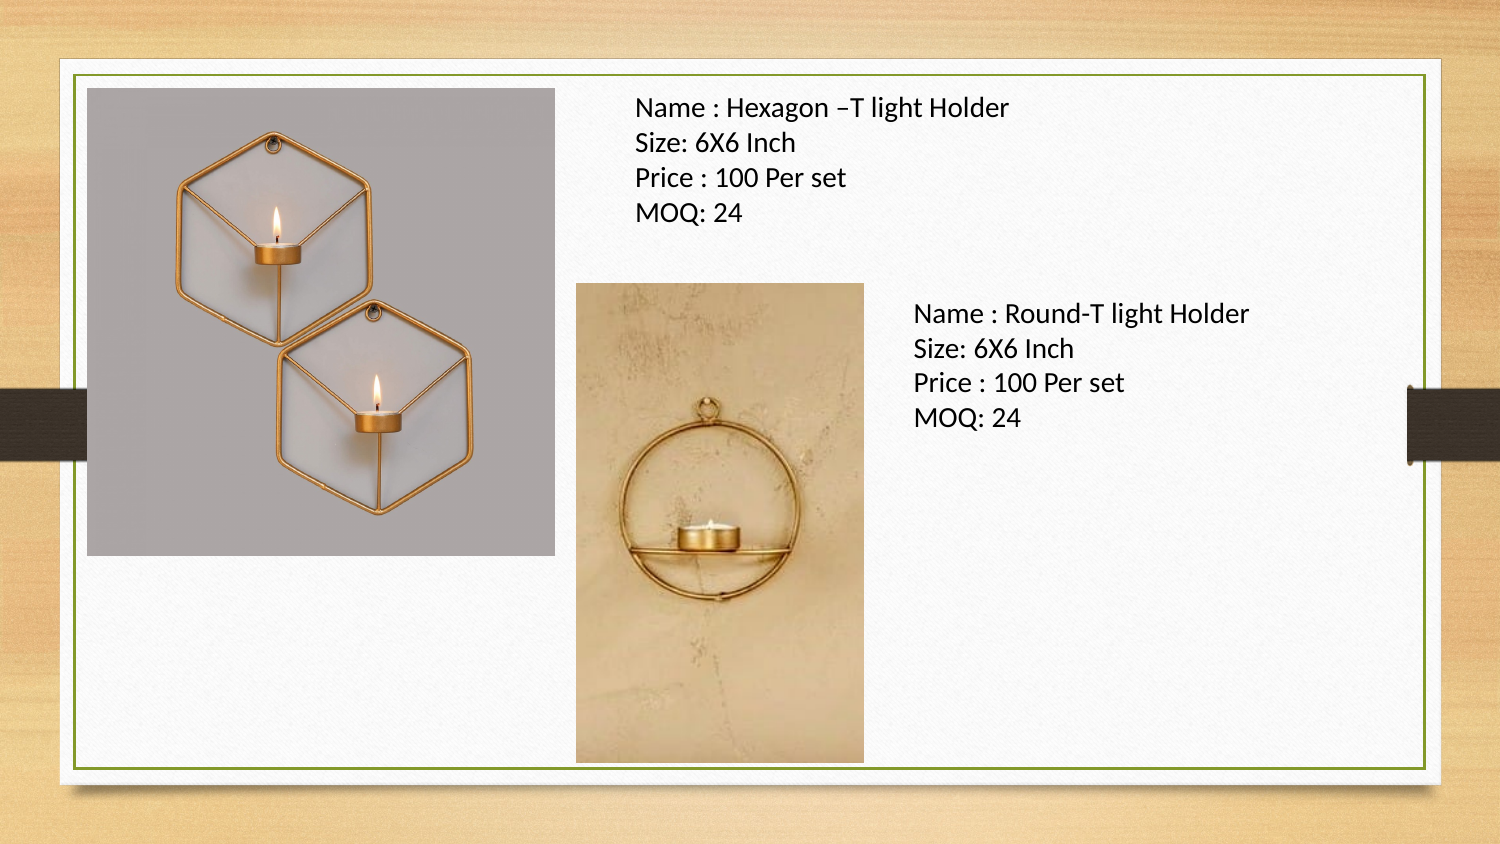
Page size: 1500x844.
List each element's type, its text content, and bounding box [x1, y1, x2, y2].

text_box Name : Round-T light Holder Size: 6X6 Inch Price : 100 Per set MOQ: 24 [898, 286, 1285, 442]
text_box Name : Hexagon –T light Holder Size: 6X6 Inch Price : 100 Per set MOQ: 24 [620, 81, 1232, 236]
picture [0, 0, 1500, 844]
